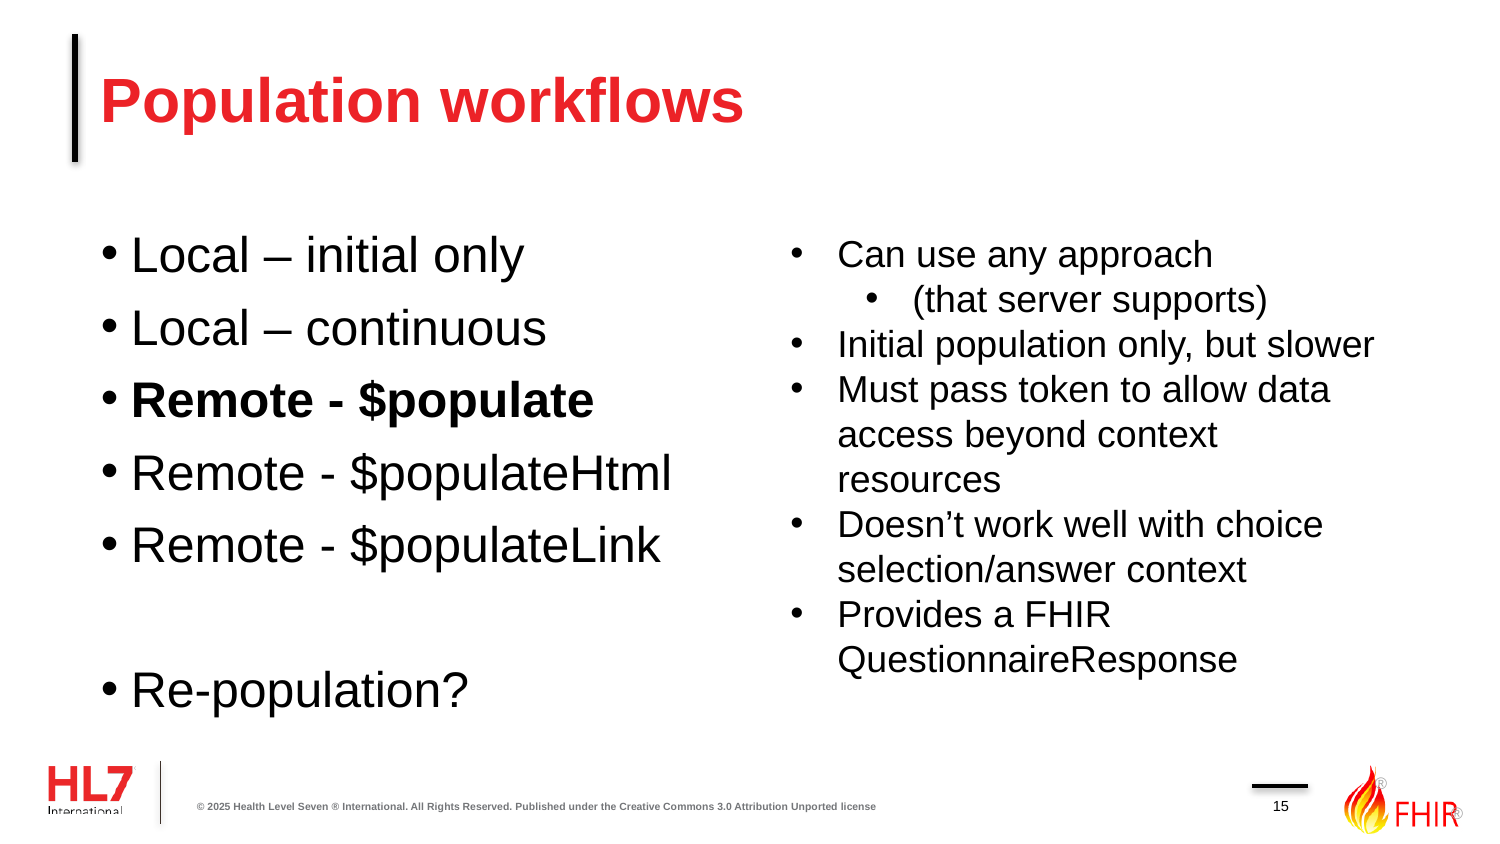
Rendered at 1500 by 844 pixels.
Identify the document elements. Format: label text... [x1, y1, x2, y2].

footer © 2025 Health Level Seven ® International. All Rights Reserved. Published under the Creative Commons 3.0 Attribution Unported license [196, 786, 941, 813]
text_box Can use any approach (that server supports) Initial population only, but slower Must pass token to allow data access beyond context resources Doesn’t work well with choice selection/answer context Provides a FHIR QuestionnaireResponse [775, 222, 1400, 688]
picture [1339, 760, 1463, 837]
slide_number 15 [1258, 786, 1304, 814]
title Population workflows [100, 33, 1451, 163]
list Local – initial only Local – continuous Remote - $populate Remote - $populateHtml Remote - $populateLink Re-population? [100, 222, 698, 731]
